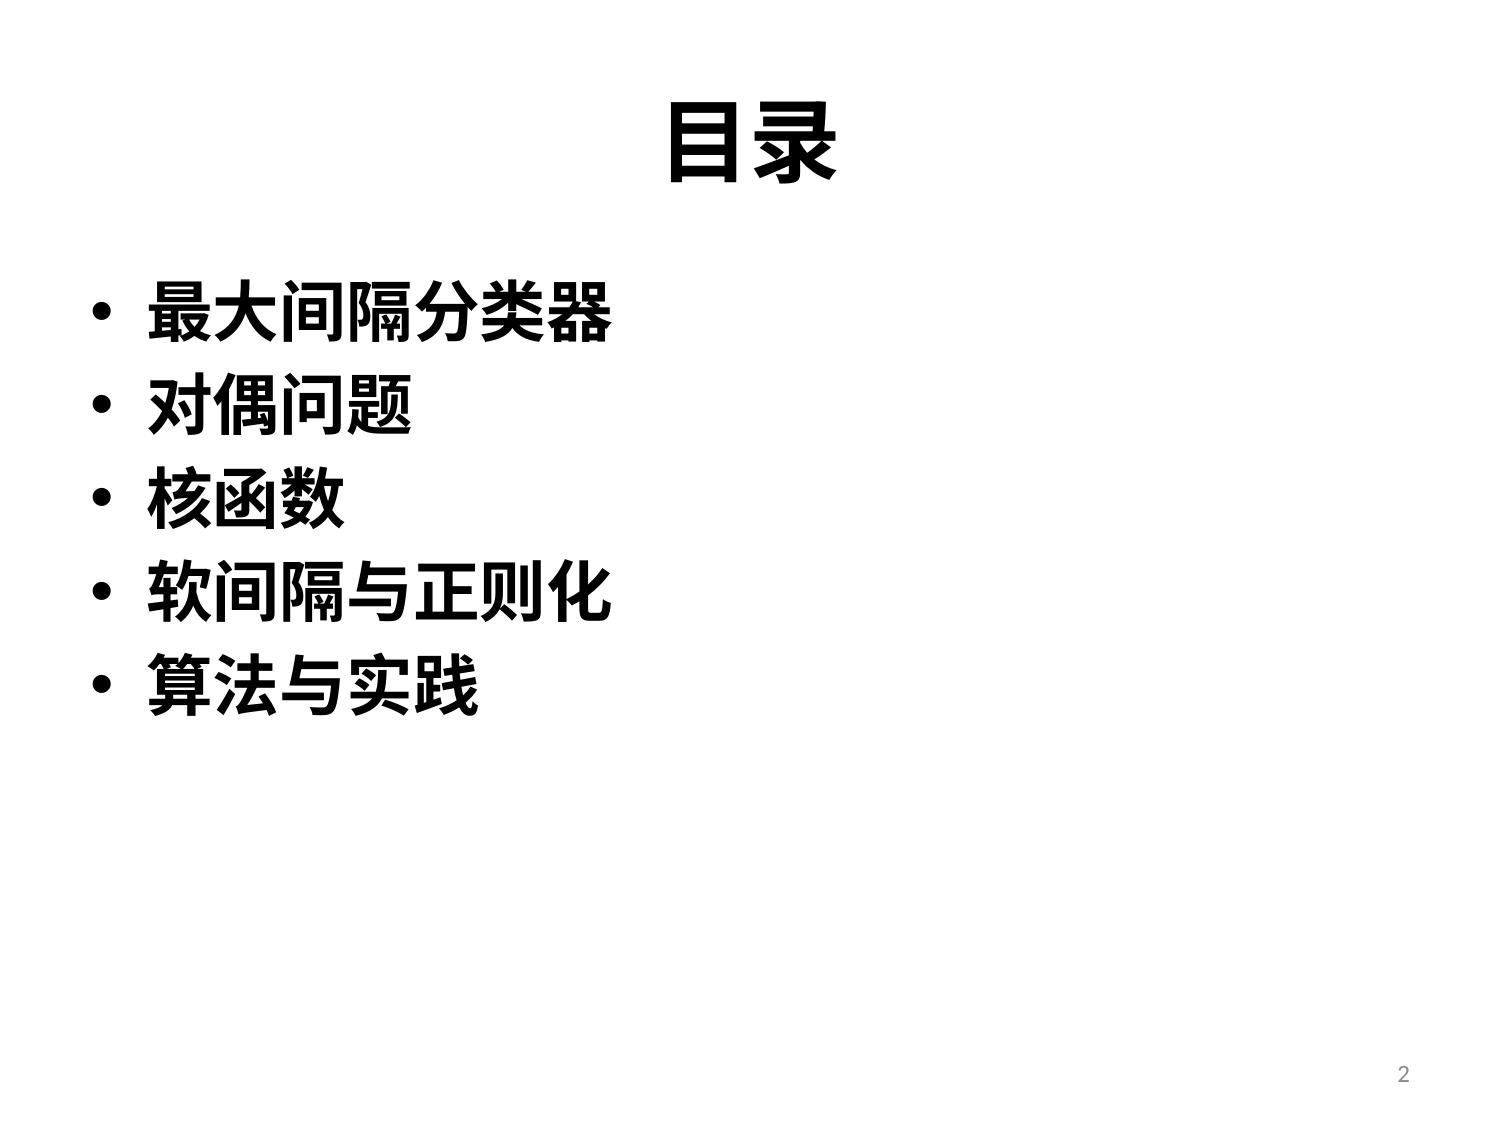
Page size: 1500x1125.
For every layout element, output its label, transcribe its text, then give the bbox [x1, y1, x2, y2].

slide_number 2 [1074, 1042, 1425, 1103]
list 最大间隔分类器 对偶问题 核函数 软间隔与正则化 算法与实践 [75, 262, 1425, 1005]
title 目录 [75, 45, 1425, 233]
